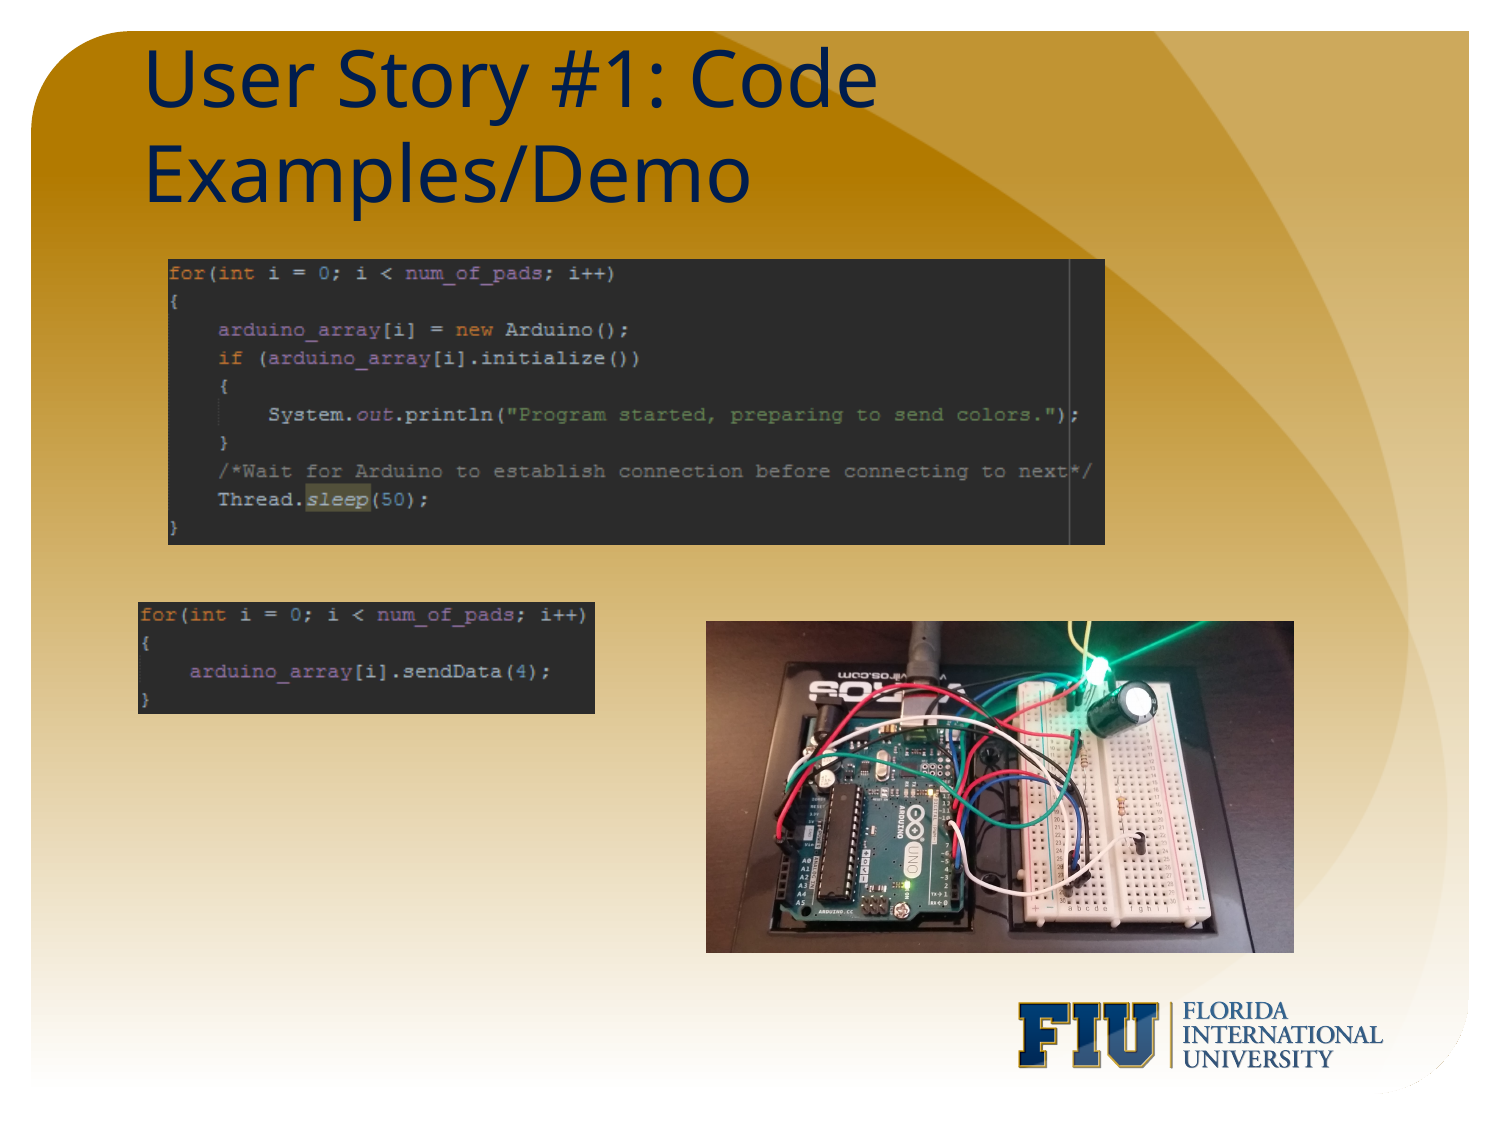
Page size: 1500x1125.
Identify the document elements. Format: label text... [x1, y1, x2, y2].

title User Story #1: Code Examples/Demo [127, 62, 1372, 234]
picture [24, 30, 1473, 1094]
